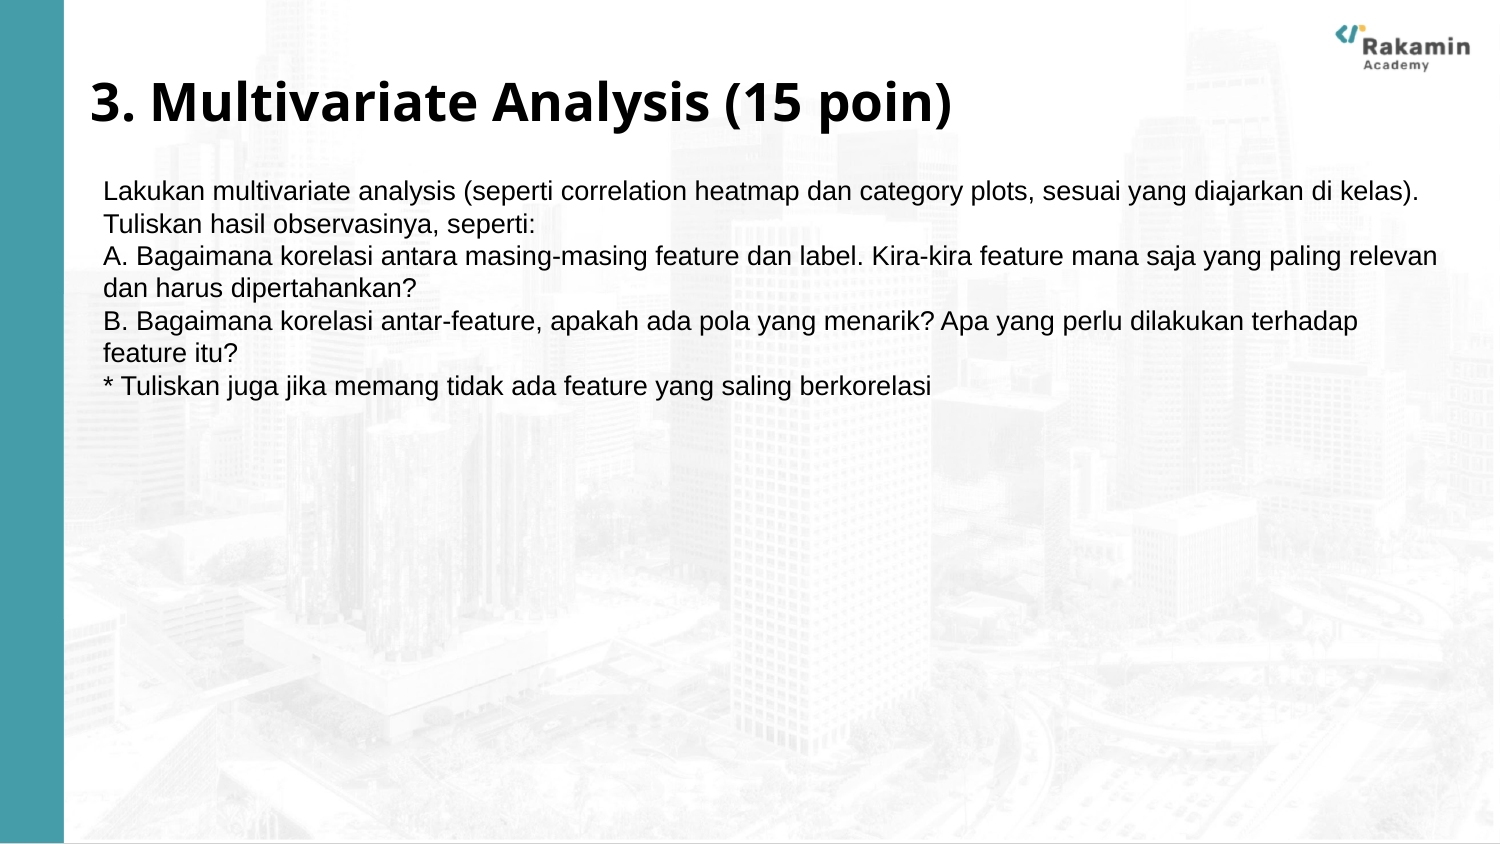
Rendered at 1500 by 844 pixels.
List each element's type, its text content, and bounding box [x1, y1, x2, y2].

picture [0, 0, 1500, 844]
title 3. Multivariate Analysis (15 poin) [75, 53, 1453, 148]
text_box Lakukan multivariate analysis (seperti correlation heatmap dan category plots, sesuai yang diajarkan di kelas). Tuliskan hasil observasinya, seperti: A. Bagaimana korelasi antara masing-masing feature dan label. Kira-kira feature mana saja yang paling relevan dan harus dipertahankan? B. Bagaimana korelasi antar-feature, apakah ada pola yang menarik? Apa yang perlu dilakukan terhadap feature itu? * Tuliskan juga jika memang tidak ada feature yang saling berkorelasi [88, 158, 1453, 416]
